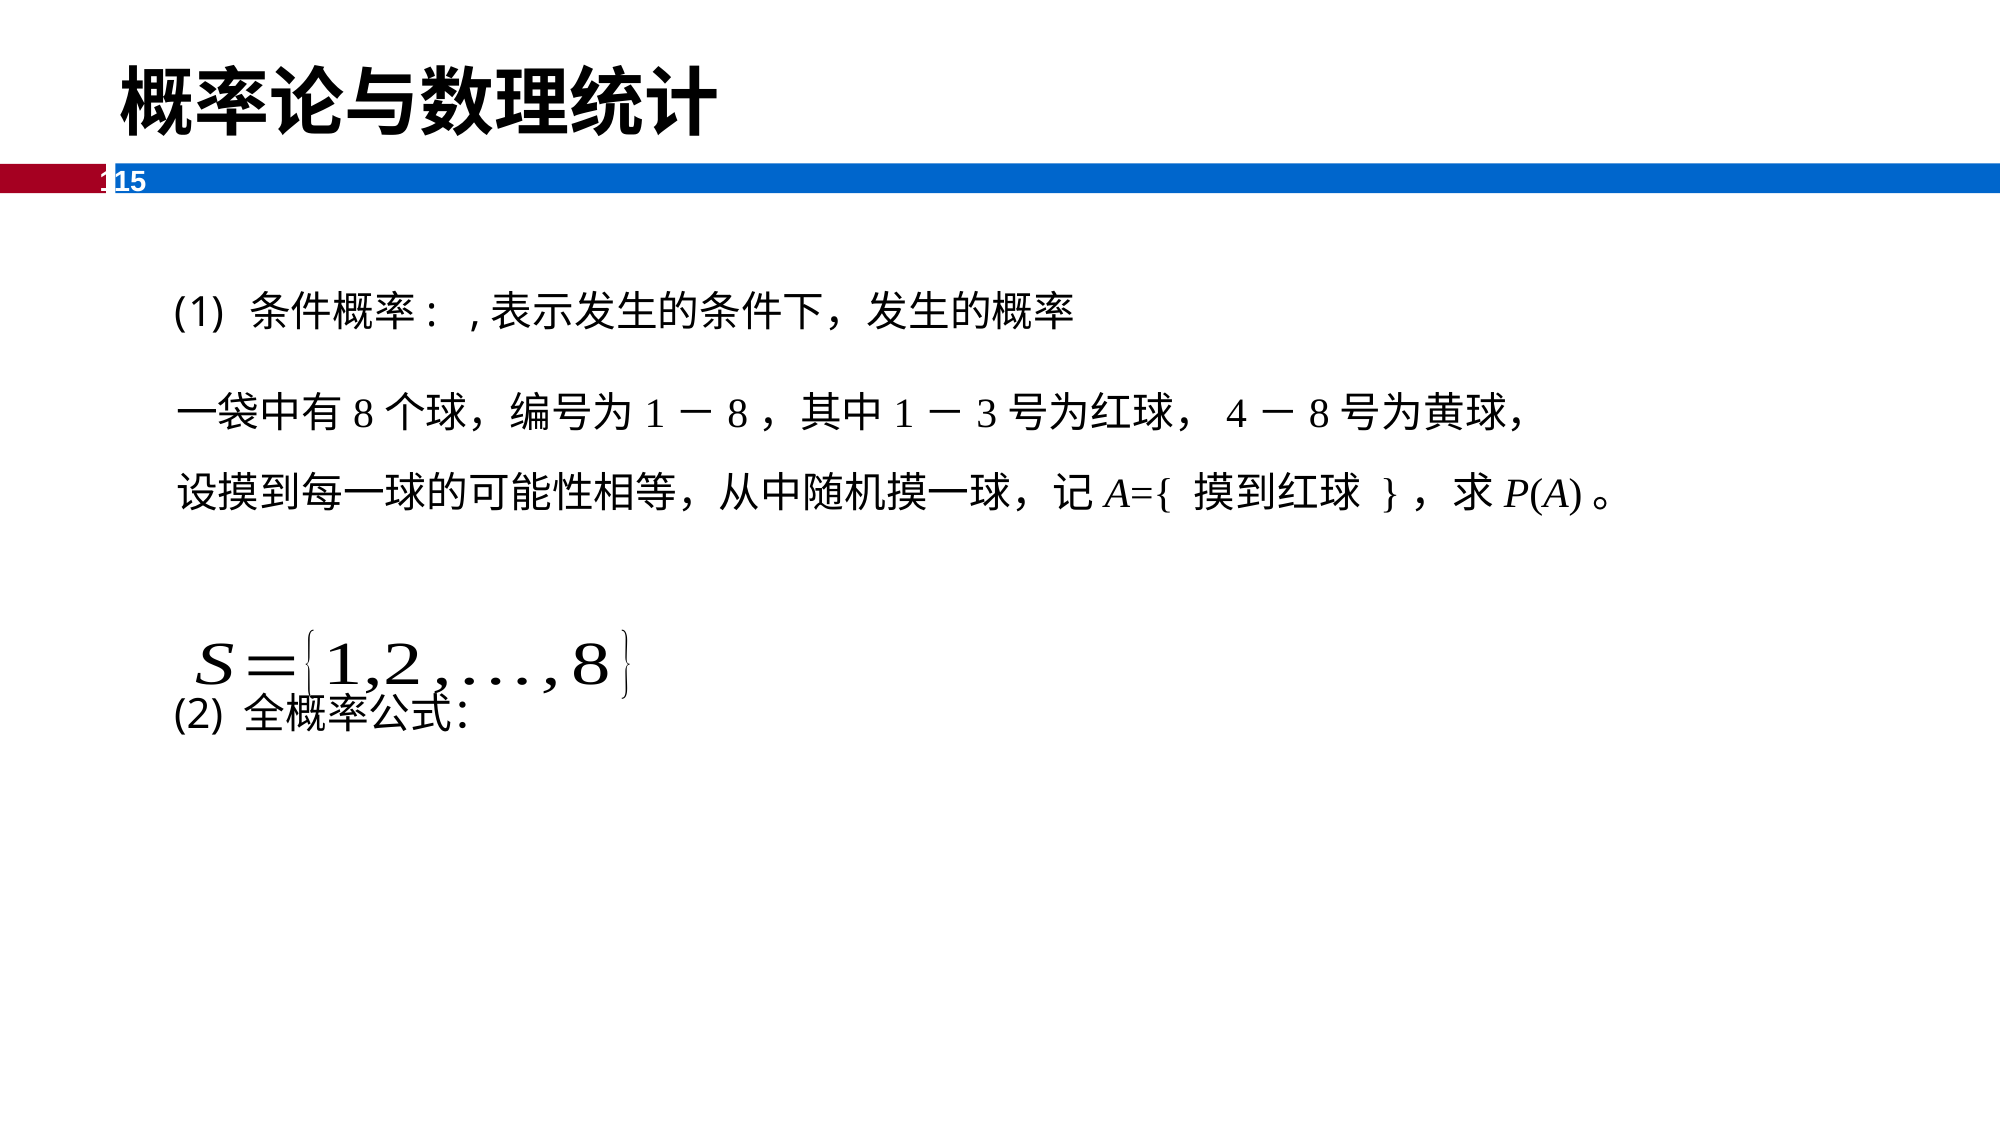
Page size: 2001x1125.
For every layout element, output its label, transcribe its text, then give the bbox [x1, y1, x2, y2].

text_box 概率论与数理统计 [104, 46, 1269, 244]
